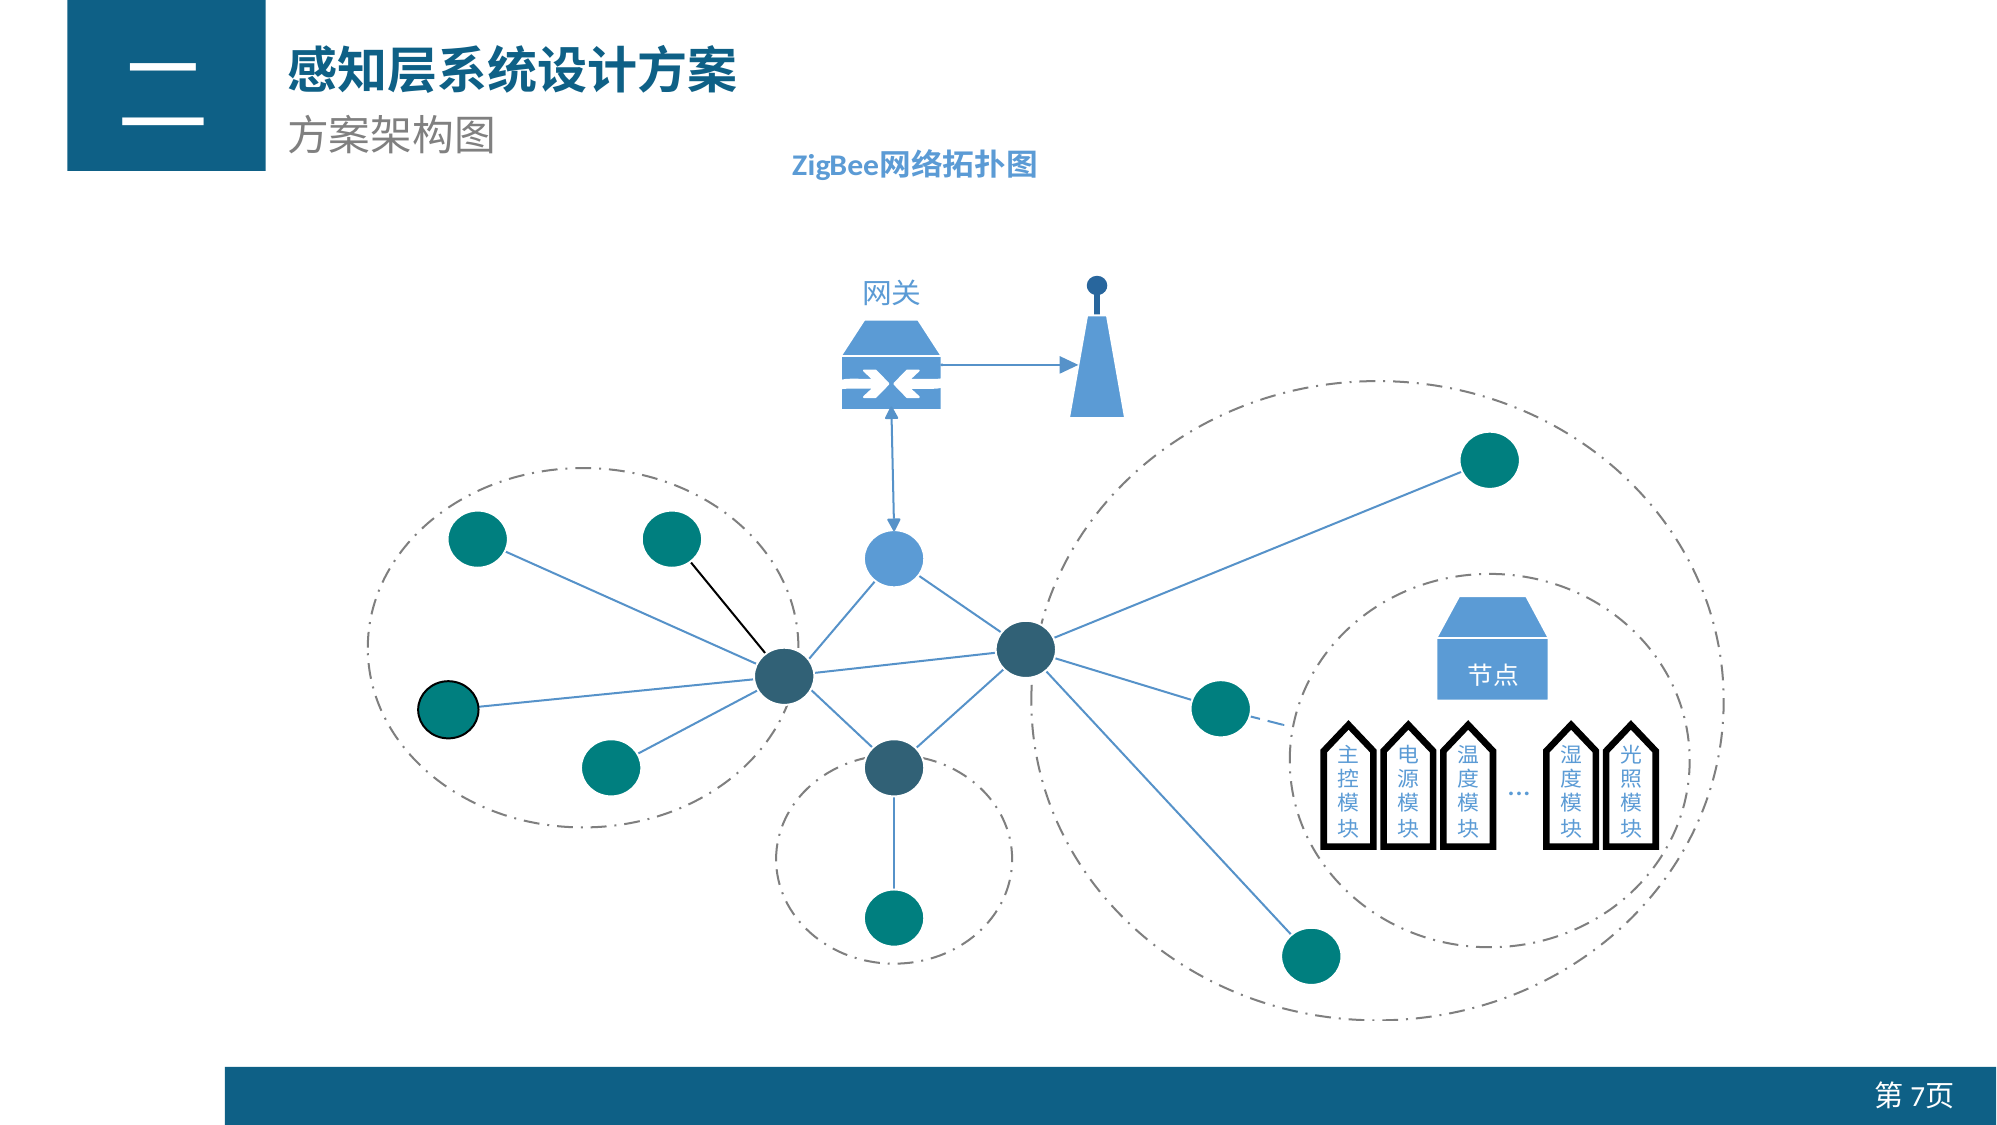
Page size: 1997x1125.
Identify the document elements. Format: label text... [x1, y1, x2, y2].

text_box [363, 137, 1726, 1021]
text_box 感知层系统设计方案 方案架构图 [272, 19, 970, 166]
text_box 二 [53, 28, 272, 153]
